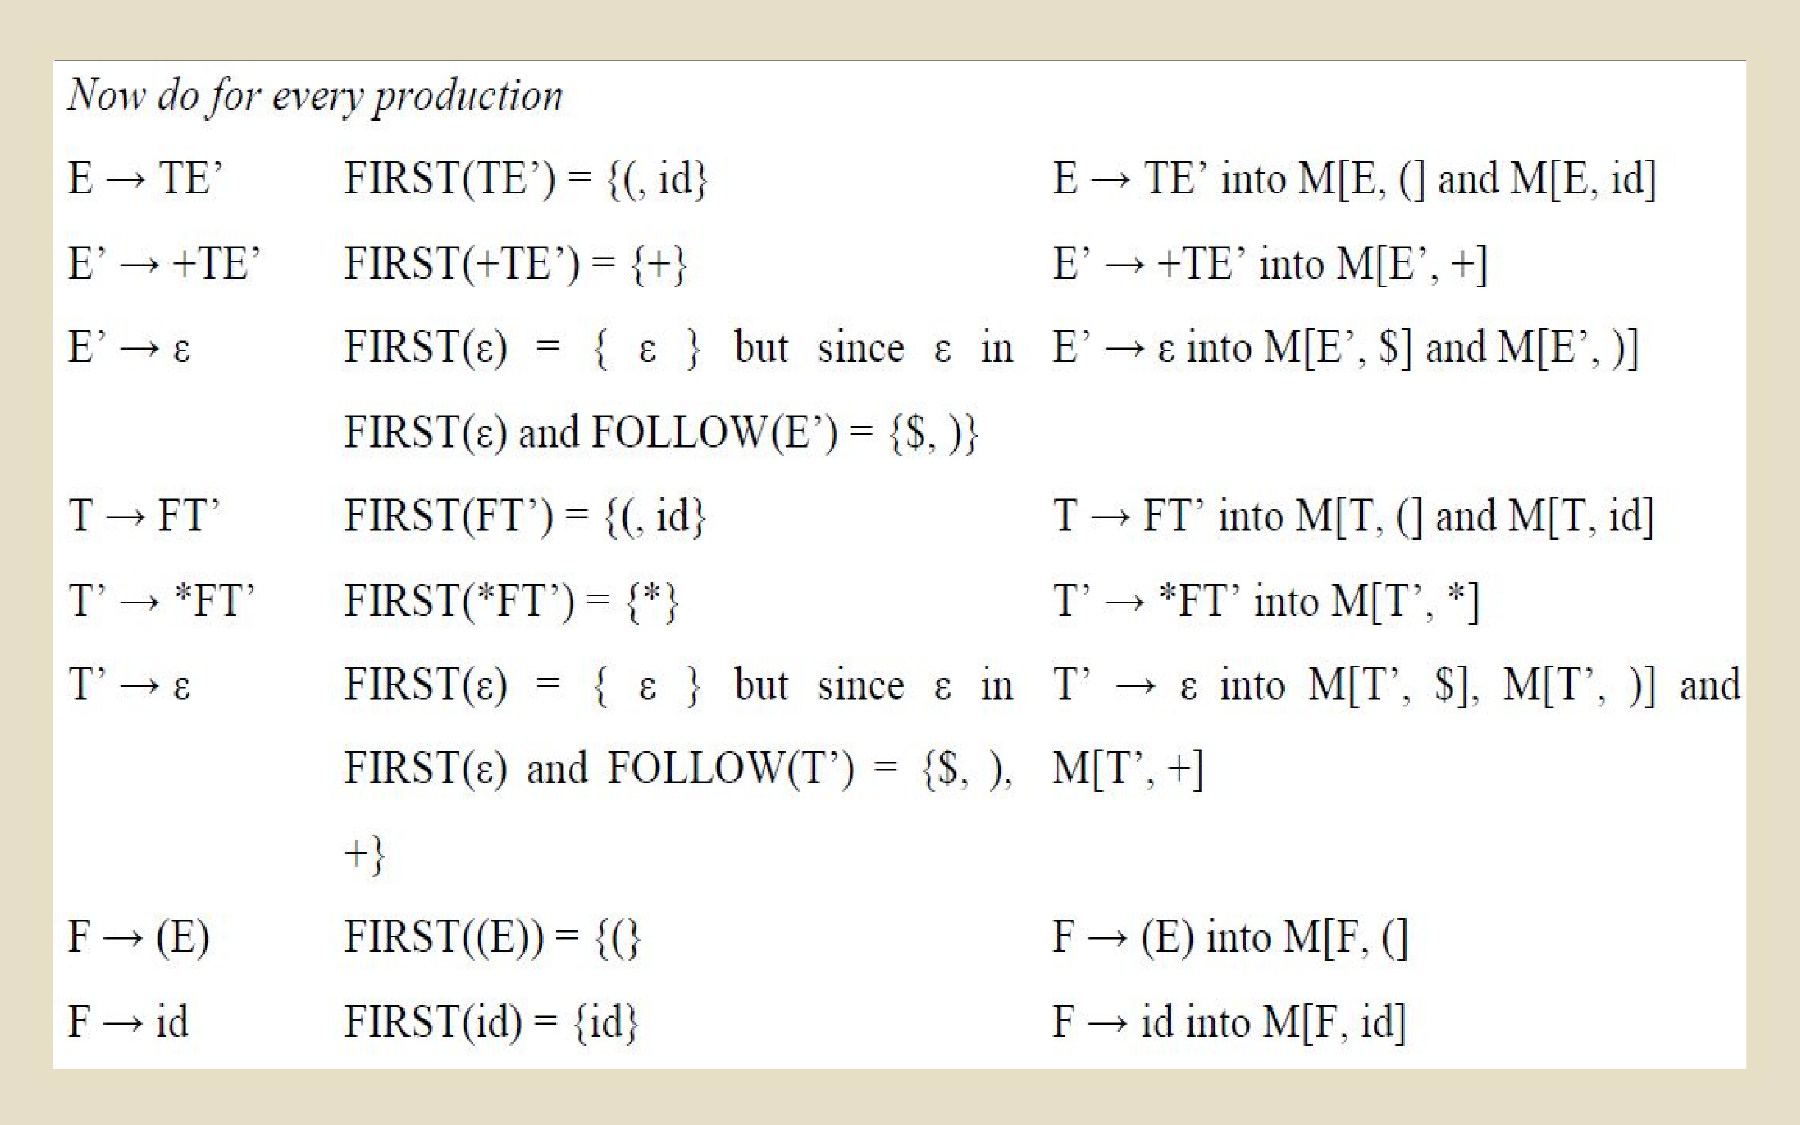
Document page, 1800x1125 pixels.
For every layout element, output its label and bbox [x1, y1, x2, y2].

text_box [53, 60, 1747, 1069]
text_box [34, 38, 1766, 1086]
